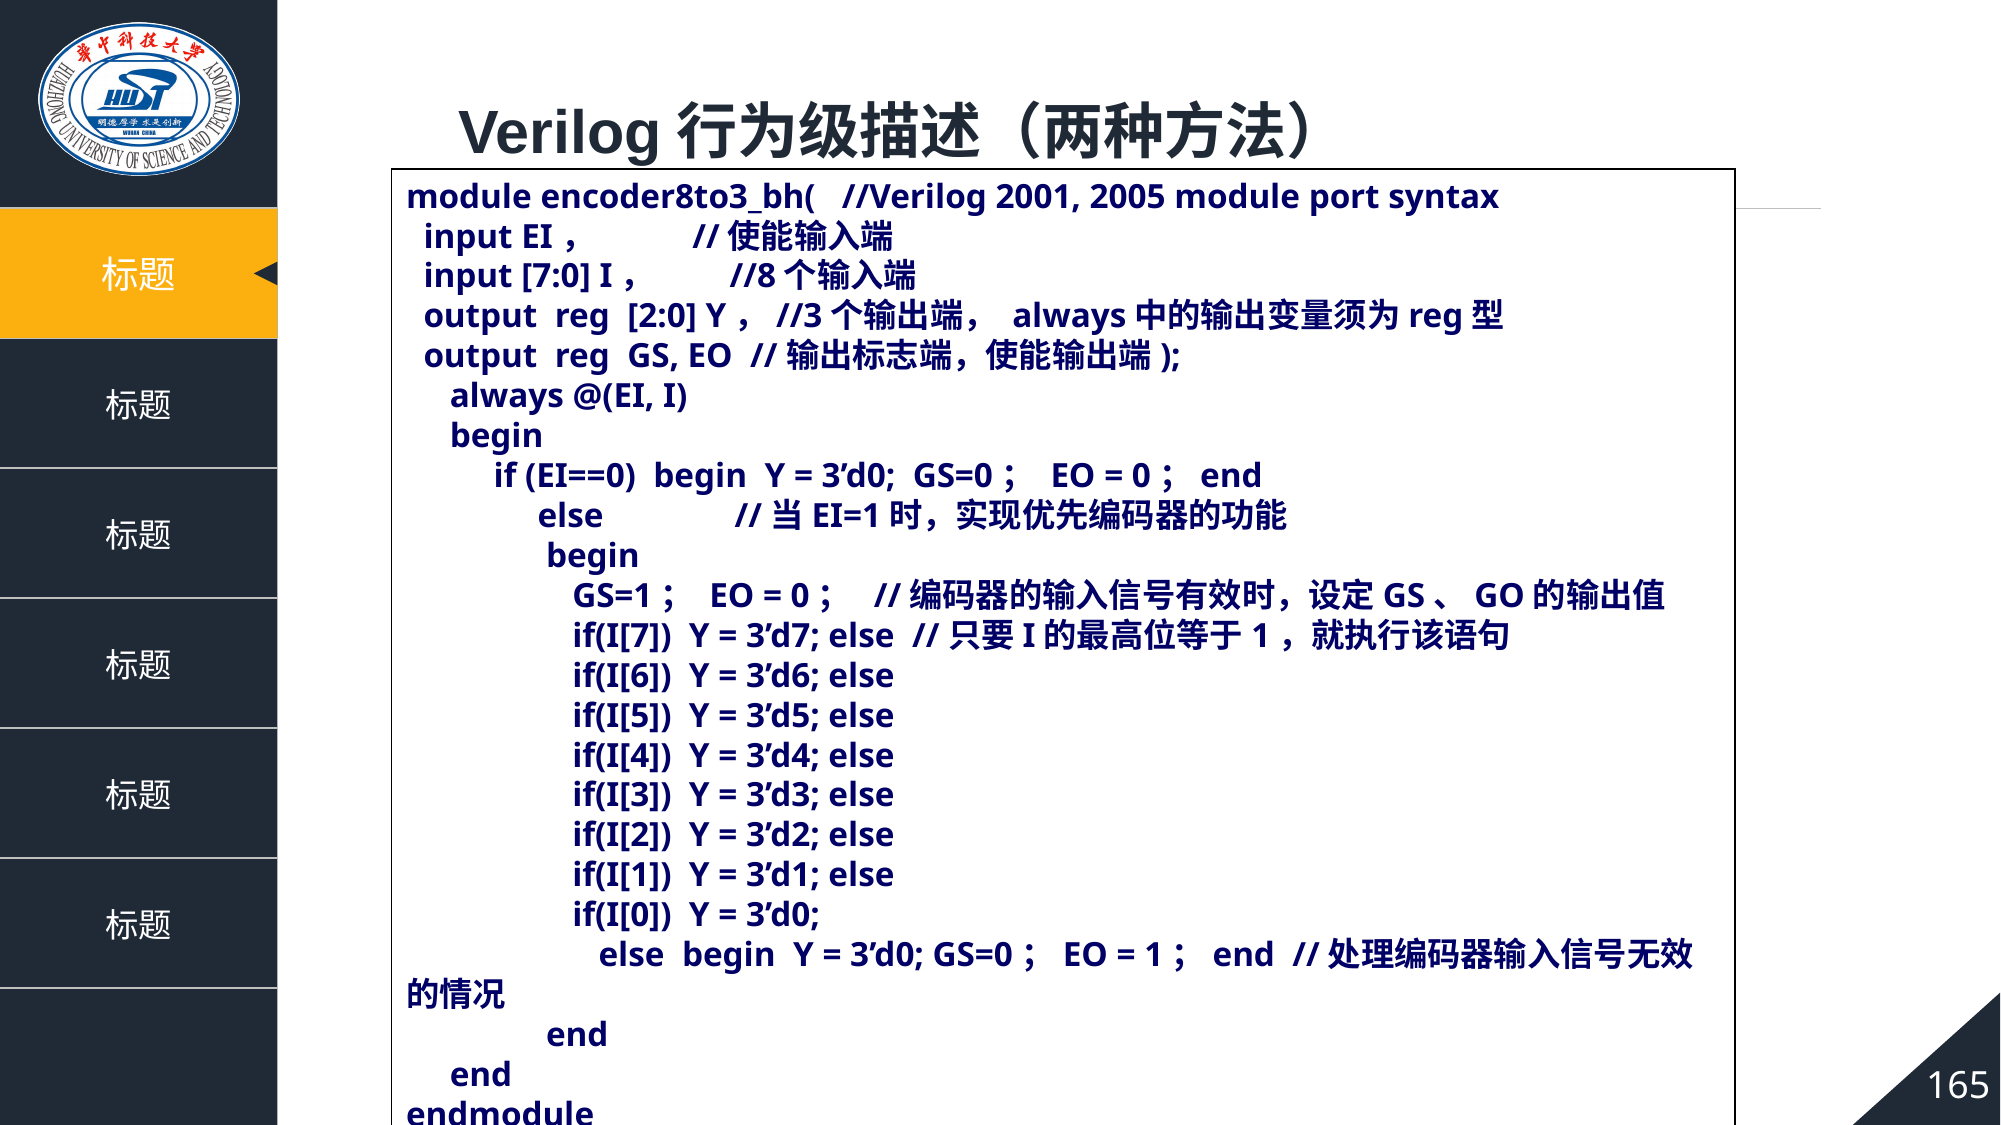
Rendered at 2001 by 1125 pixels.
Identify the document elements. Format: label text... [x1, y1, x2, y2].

picture [38, 22, 240, 176]
text_box module encoder8to3_bh( //Verilog 2001, 2005 module port syntax input EI， //使能输入端 input [7:0] I， //8个输入端 output reg [2:0] Y，//3个输出端， always中的输出变量须为reg型 output reg GS, EO //输出标志端，使能输出端); always @(EI, I) begin if (EI==0) begin Y = 3’d0; GS=0； EO = 0；end else //当EI=1时，实现优先编码器的功能 begin GS=1； EO = 0； //编码器的输入信号有效时，设定GS、GO的输出值 if(I[7]) Y = 3’d7; else //只要I的最高位等于1，就执行该语句 if(I[6]) Y = 3’d6; else if(I[5]) Y = 3’d5; else if(I[4]) Y = 3’d4; else if(I[3]) Y = 3’d3; else if(I[2]) Y = 3’d2; else if(I[1]) Y = 3’d1; else if(I[0]) Y = 3’d0; else begin Y = 3’d0; GS=0；EO = 1；end //处理编码器输入信号无效的情况 end end endmodule [391, 168, 1735, 1125]
text_box Verilog行为级描述（两种方法） [443, 84, 1363, 168]
